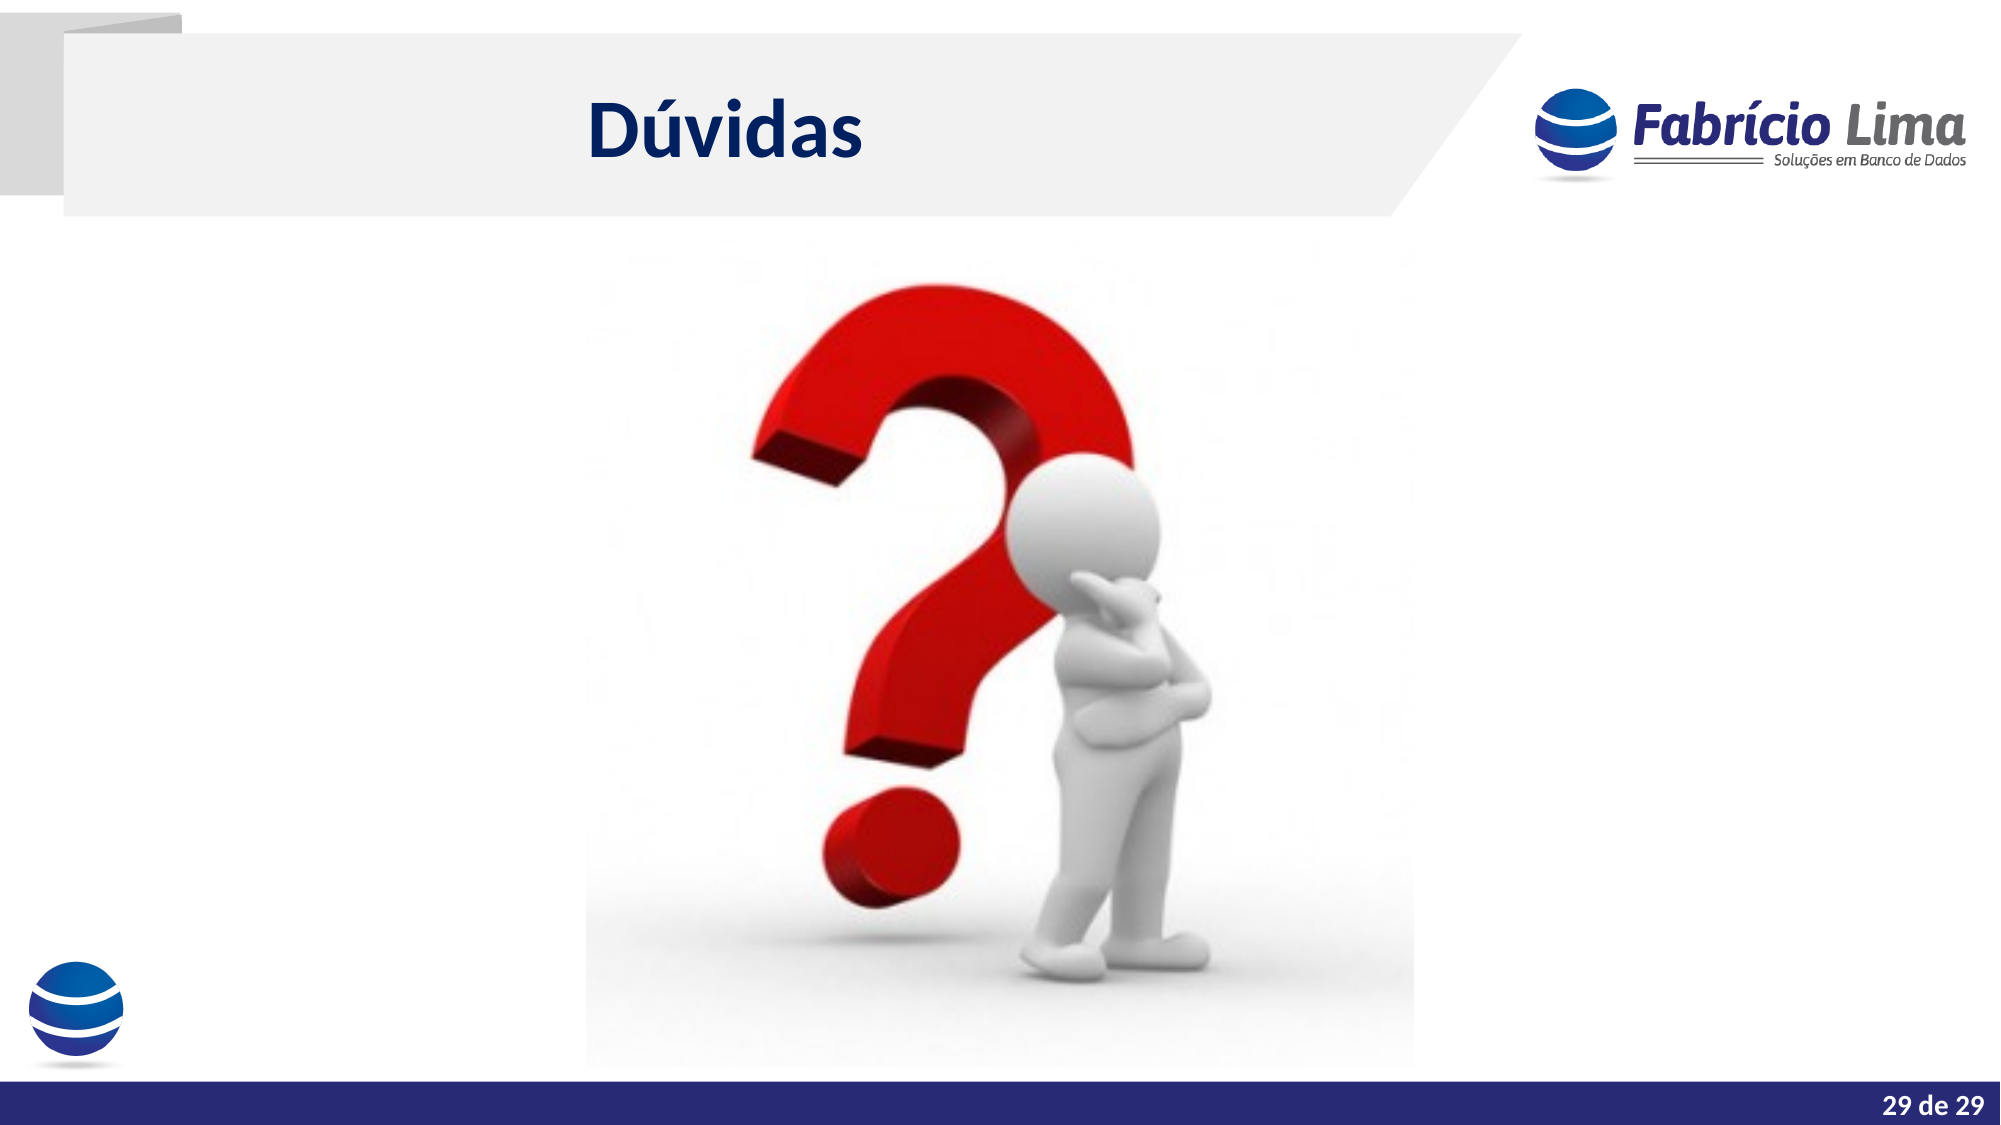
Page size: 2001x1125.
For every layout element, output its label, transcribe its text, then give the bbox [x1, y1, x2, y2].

picture [14, 951, 137, 1082]
picture [1501, 42, 1997, 217]
text_box Dúvidas [62, 33, 1390, 214]
picture [586, 240, 1414, 1067]
slide_number <número> de 29 [1718, 1083, 2000, 1125]
